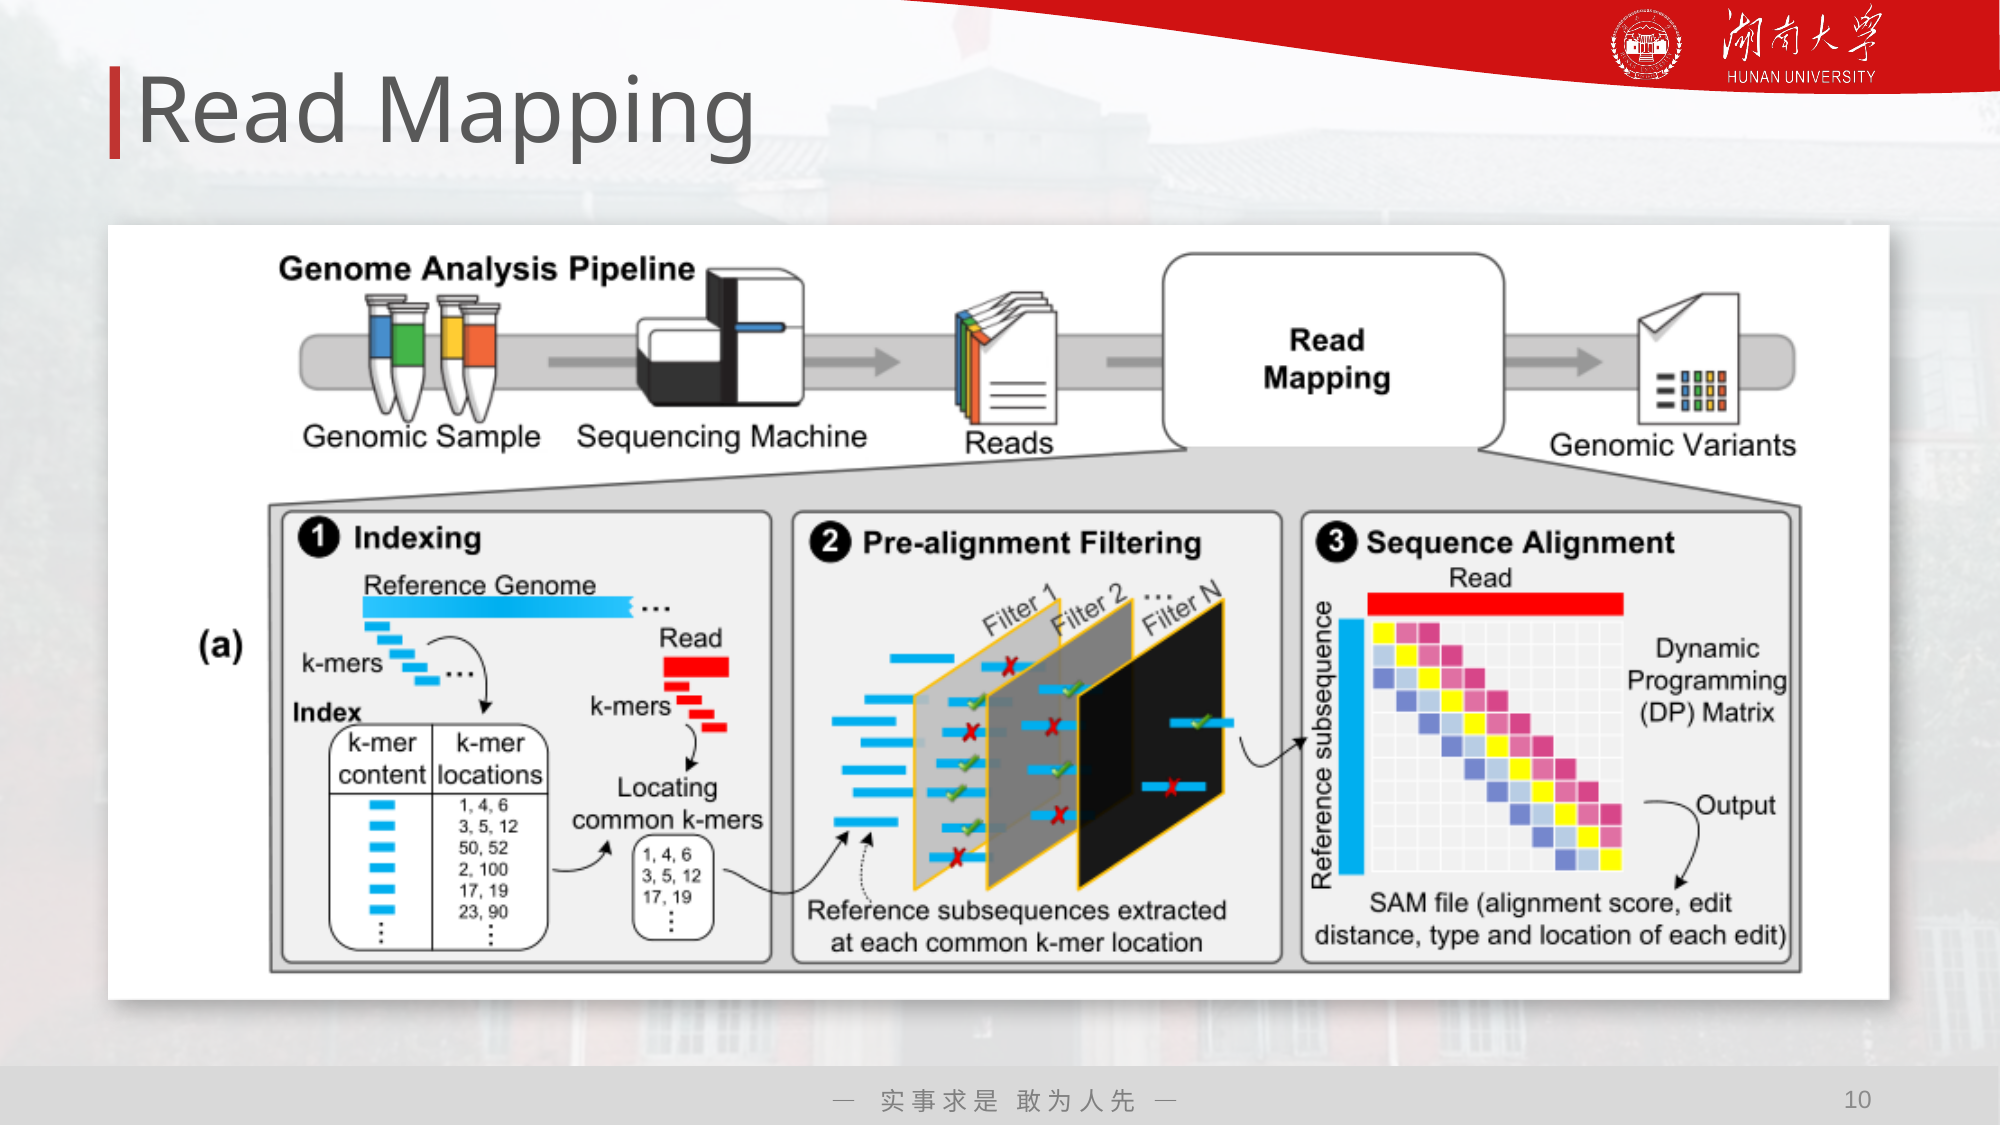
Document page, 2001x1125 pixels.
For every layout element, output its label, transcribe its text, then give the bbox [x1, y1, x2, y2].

picture [108, 225, 1890, 1000]
title Read Mapping [119, 4, 1845, 222]
picture [1610, 3, 1882, 83]
